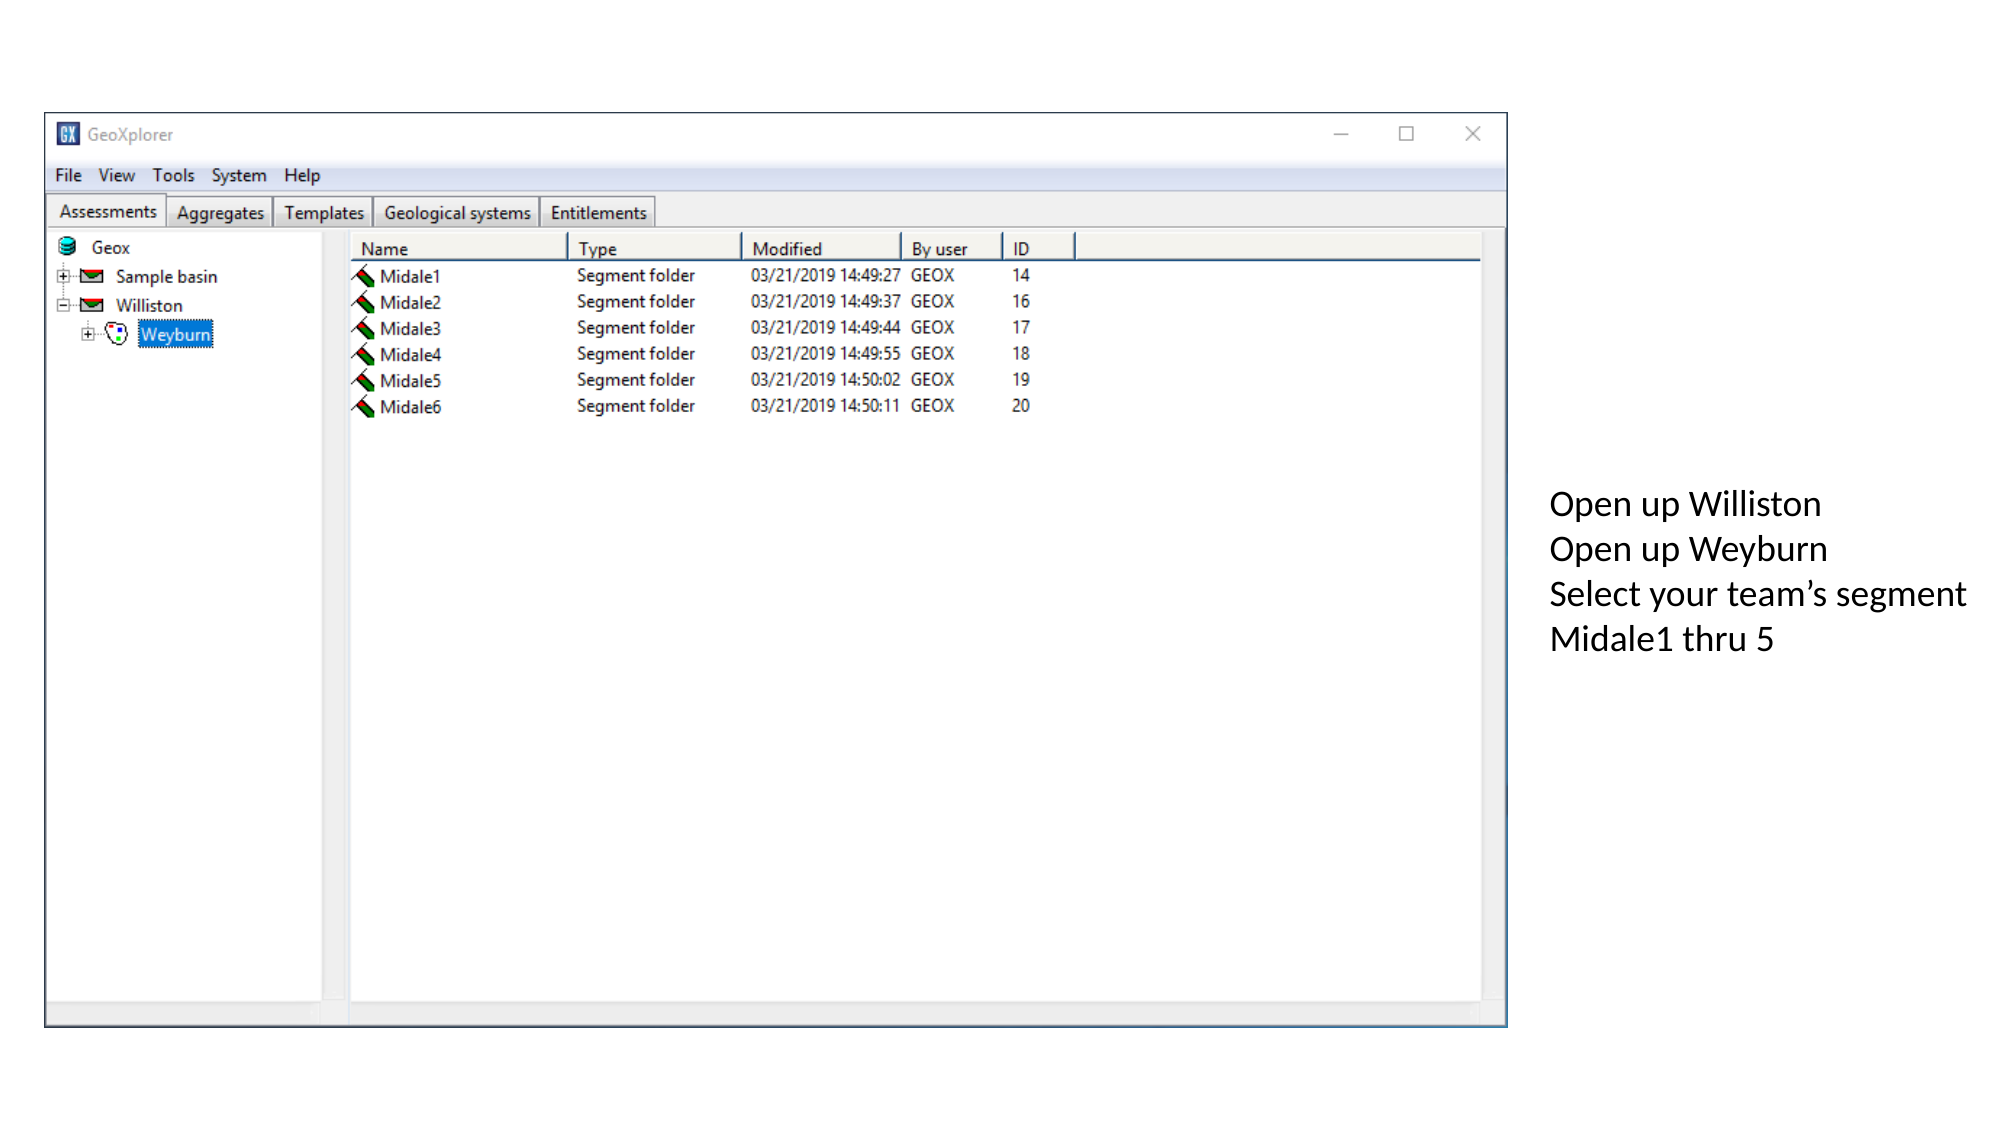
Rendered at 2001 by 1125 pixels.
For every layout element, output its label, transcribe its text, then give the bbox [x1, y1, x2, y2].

text_box Open up Williston Open up Weyburn Select your team’s segment Midale1 thru 5 [1534, 471, 1984, 667]
picture [44, 112, 1508, 1028]
